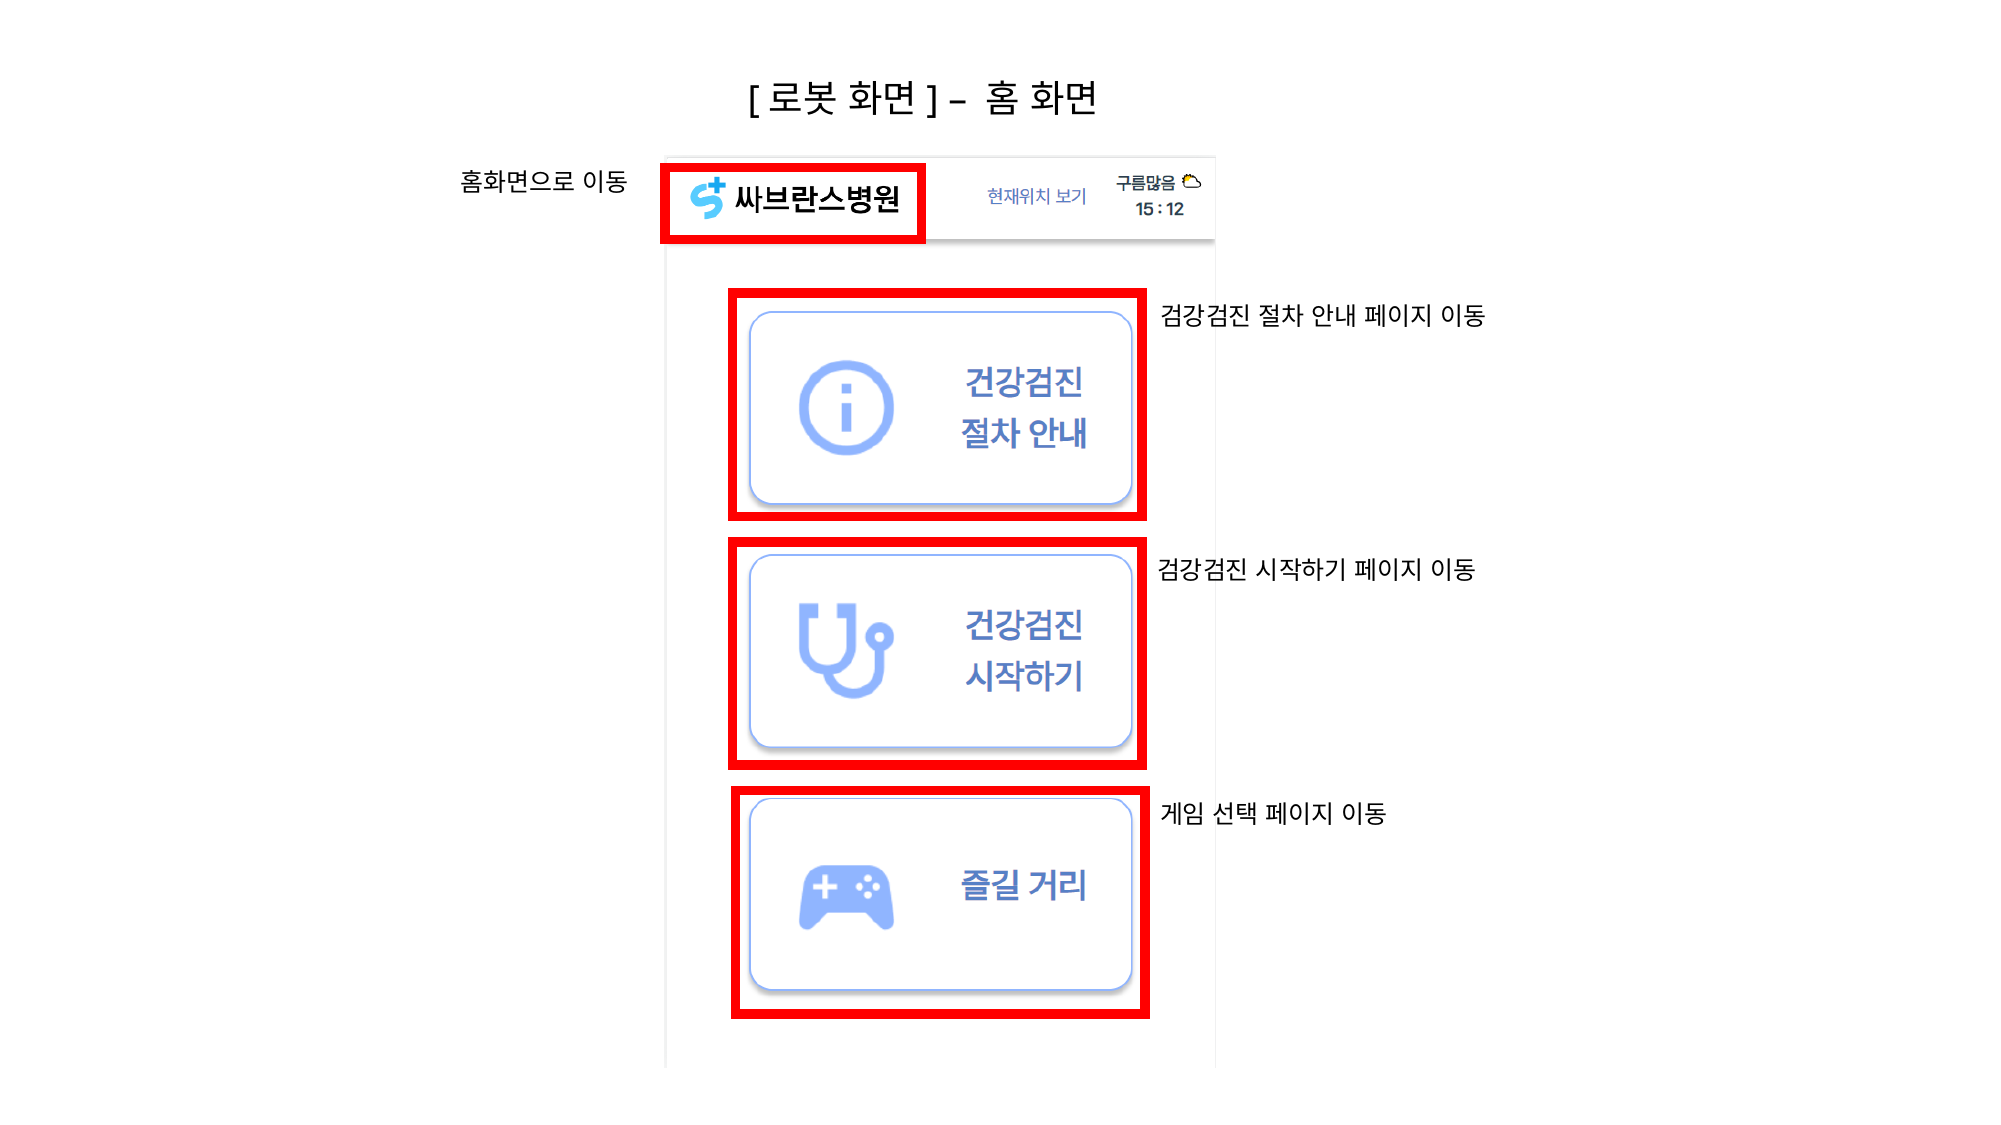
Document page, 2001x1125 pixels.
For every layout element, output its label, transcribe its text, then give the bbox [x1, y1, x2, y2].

picture [664, 155, 1216, 1068]
text_box 검강검진 시작하기 페이지 이동 [1216, 546, 1545, 592]
text_box [로봇 화면] – 홈 화면 [732, 67, 1399, 128]
text_box 홈화면으로 이동 [445, 158, 664, 204]
text_box 게임 선택 페이지 이동 [1216, 790, 1548, 836]
text_box 검강검진 절차 안내 페이지 이동 [1216, 292, 1548, 338]
